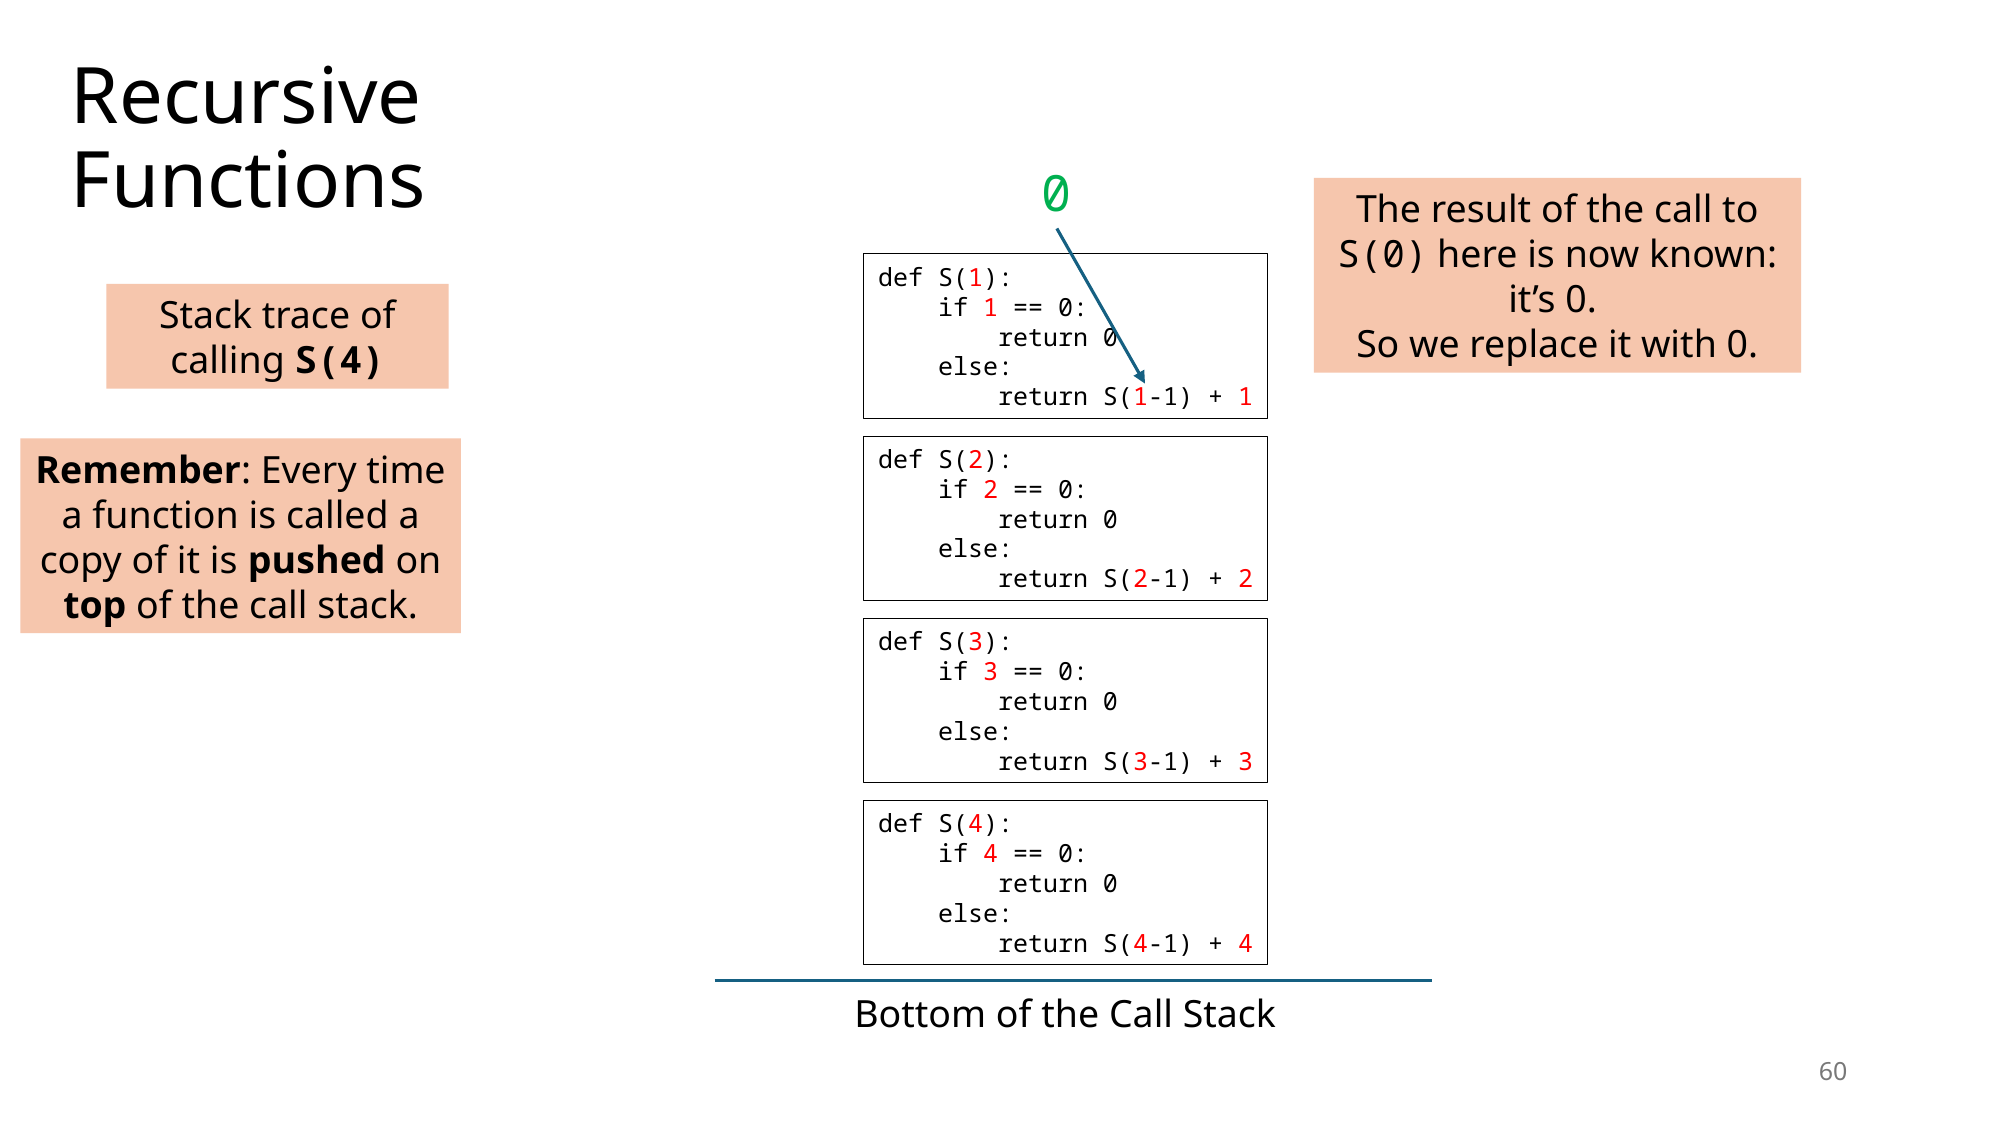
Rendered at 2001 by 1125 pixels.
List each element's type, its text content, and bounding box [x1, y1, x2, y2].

text_box def S(3): if 3 == 0: return 0 else: return S(3-1) + 3 [863, 617, 1268, 783]
title Recursive Functions [55, 31, 462, 249]
text_box The result of the call to S(0) here is now known: it’s 0. So we replace it with 0. [1313, 177, 1802, 373]
text_box def S(2): if 2 == 0: return 0 else: return S(2-1) + 2 [863, 435, 1268, 601]
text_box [1056, 228, 1146, 384]
slide_number 60 [1412, 1042, 1863, 1103]
text_box Bottom of the Call Stack [839, 982, 1292, 1042]
text_box Remember: Every time a function is called a copy of it is pushed on top of the call stack. [20, 438, 461, 634]
text_box Stack trace of calling S(4) [106, 283, 449, 389]
text_box 0 [1027, 153, 1087, 229]
text_box def S(1): if 1 == 0: return 0 else: return S(1-1) + 1 [863, 253, 1268, 419]
text_box def S(4): if 4 == 0: return 0 else: return S(4-1) + 4 [863, 800, 1268, 965]
